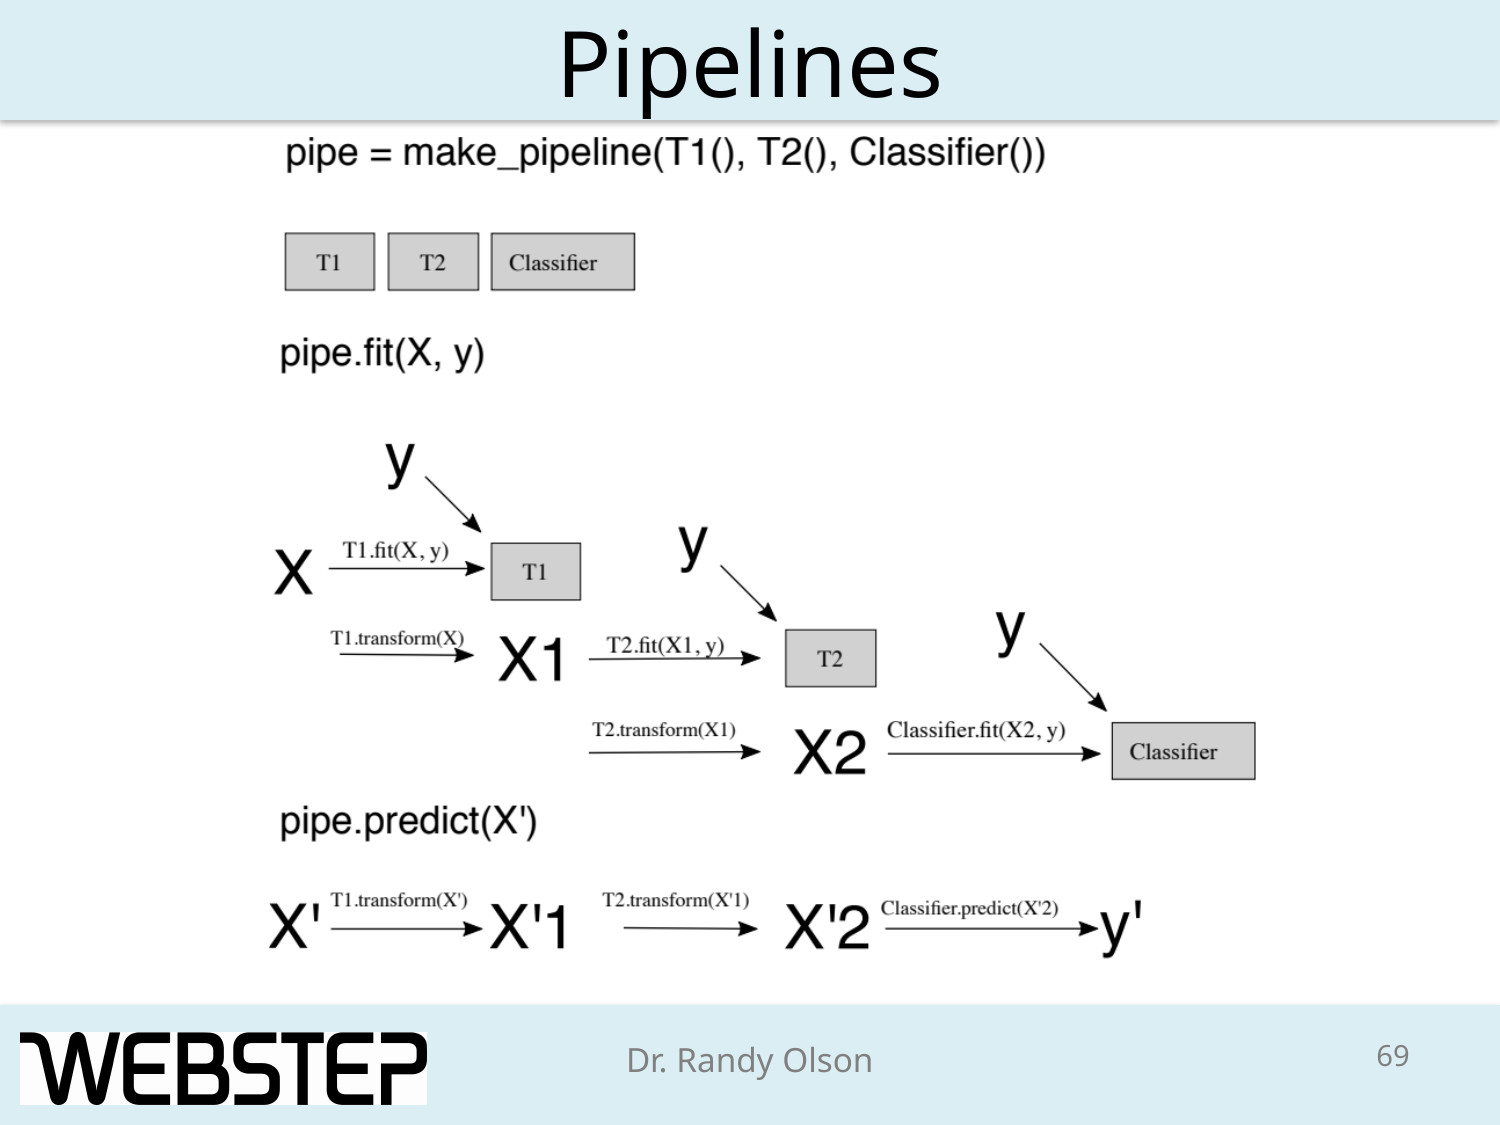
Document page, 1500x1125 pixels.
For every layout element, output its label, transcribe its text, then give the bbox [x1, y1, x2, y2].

picture [269, 136, 1405, 972]
picture [20, 1032, 427, 1105]
slide_number 69 [1310, 1026, 1425, 1088]
title Pipelines [75, 0, 1425, 155]
